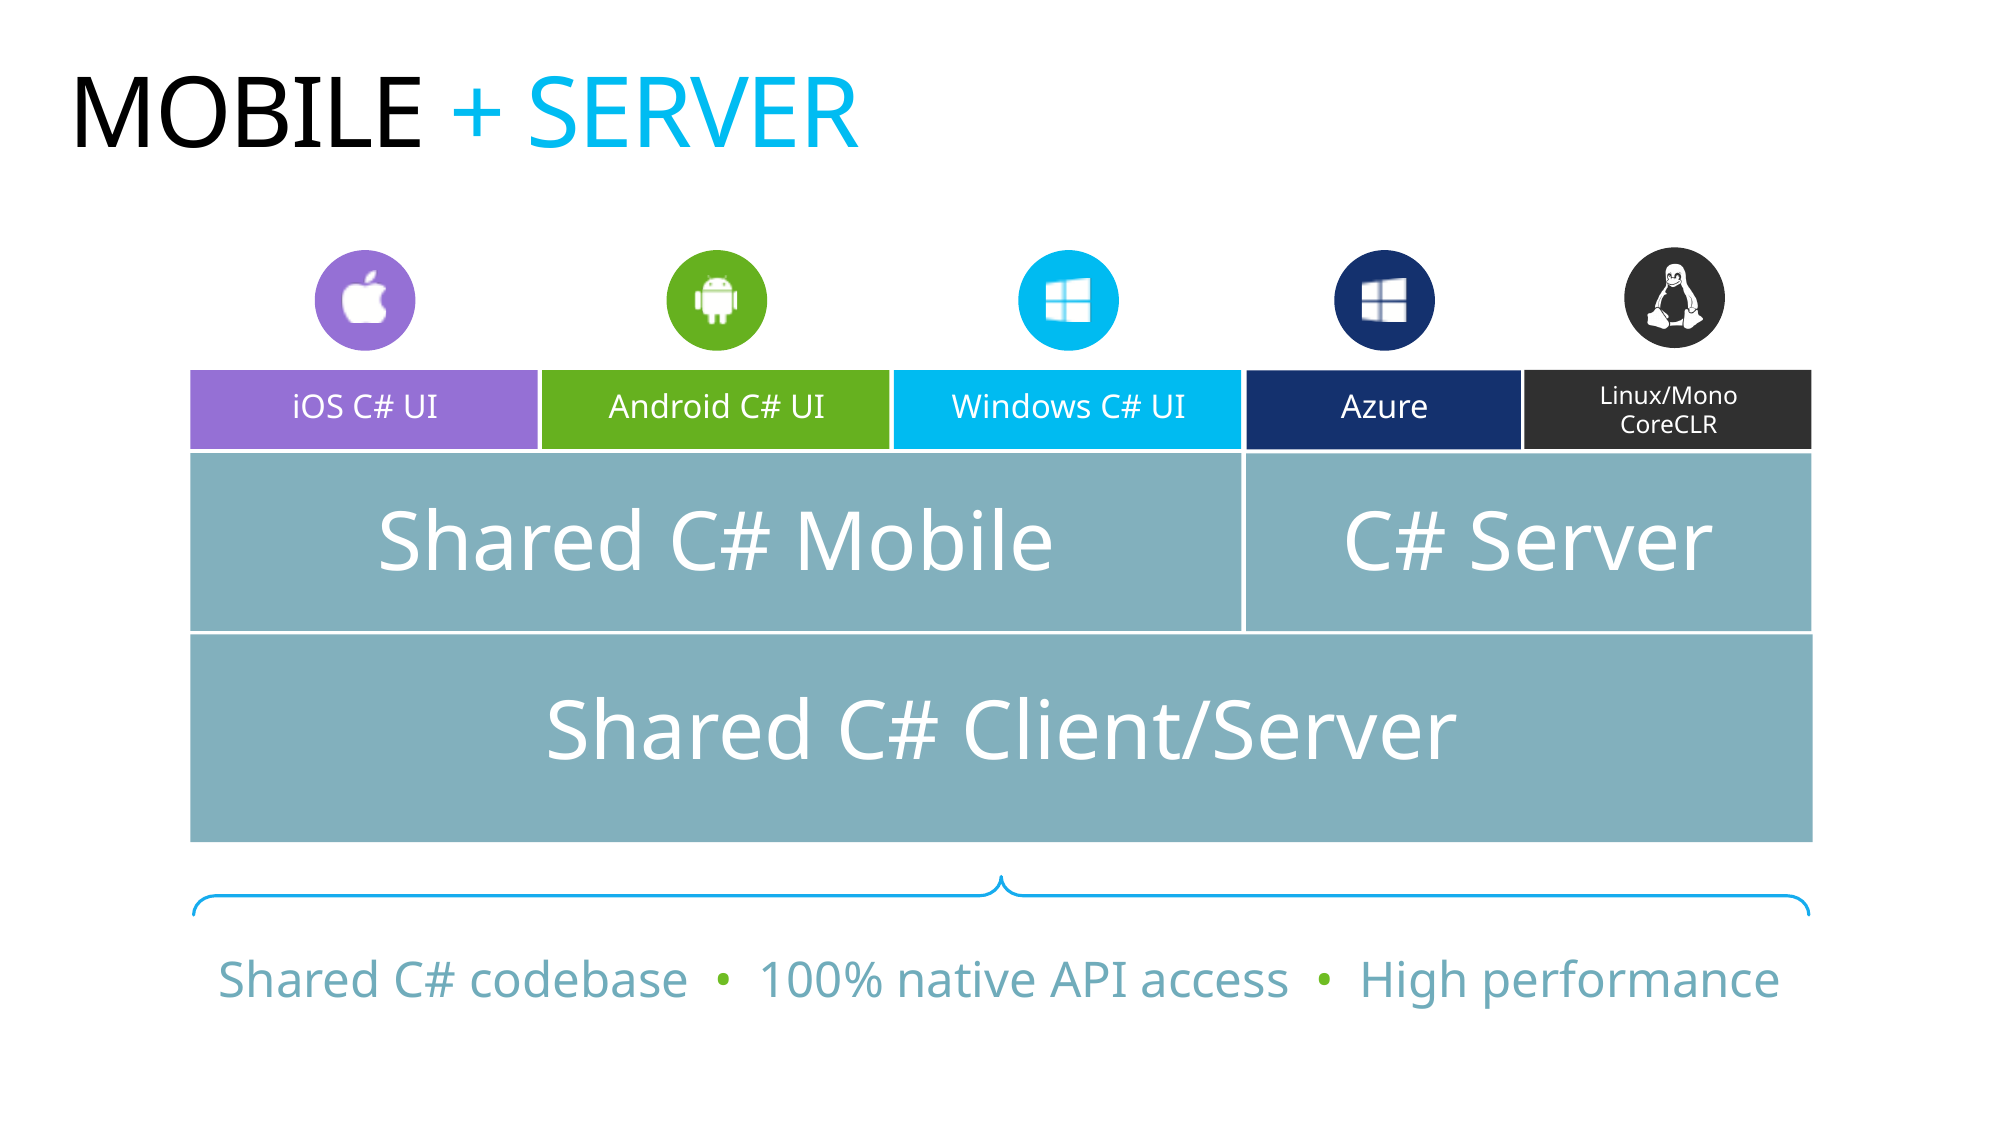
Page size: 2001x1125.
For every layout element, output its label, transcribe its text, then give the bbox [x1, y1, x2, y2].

text_box Shared C# codebase • 100% native API access • High performance [68, 925, 1932, 1032]
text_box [190, 247, 1812, 916]
title MOBILE + SERVER [44, 47, 1957, 196]
